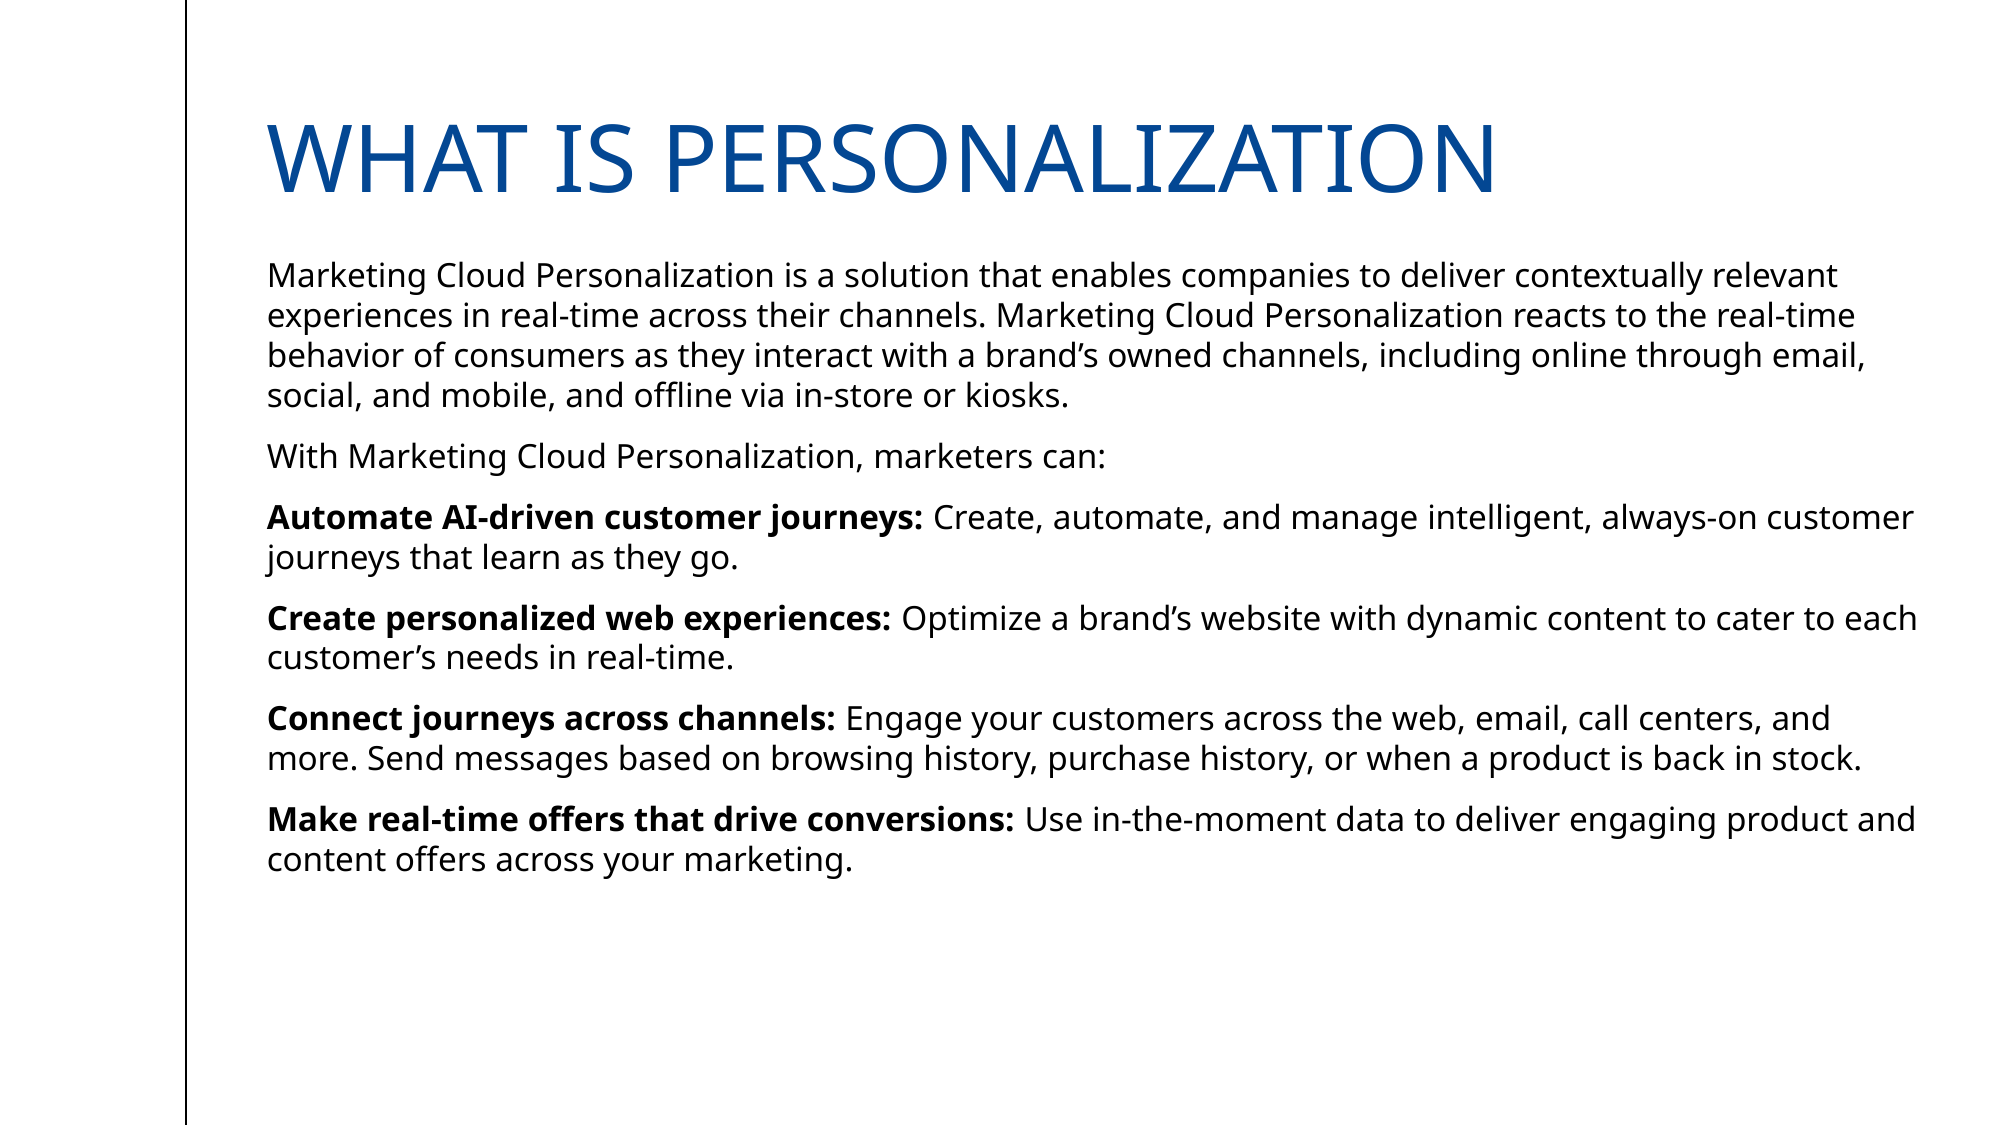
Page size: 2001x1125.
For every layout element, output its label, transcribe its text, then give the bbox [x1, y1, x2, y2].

list Marketing Cloud Personalization is a solution that enables companies to deliver contextually relevant experiences in real-time across their channels. Marketing Cloud Personalization reacts to the real-time behavior of consumers as they interact with a brand’s owned channels, including online through email, social, and mobile, and offline via in-store or kiosks. With Marketing Cloud Personalization, marketers can: Automate AI-driven customer journeys: Create, automate, and manage intelligent, always-on customer journeys that learn as they go. Create personalized web experiences: Optimize a brand’s website with dynamic content to cater to each customer’s needs in real-time. Connect journeys across channels: Engage your customers across the web, email, call centers, and more. Send messages based on browsing history, purchase history, or when a product is back in stock. Make real-time offers that drive conversions: Use in-the-moment data to deliver engaging product and content offers across your marketing. [266, 247, 1930, 1043]
title What is personalization [266, 55, 1930, 221]
